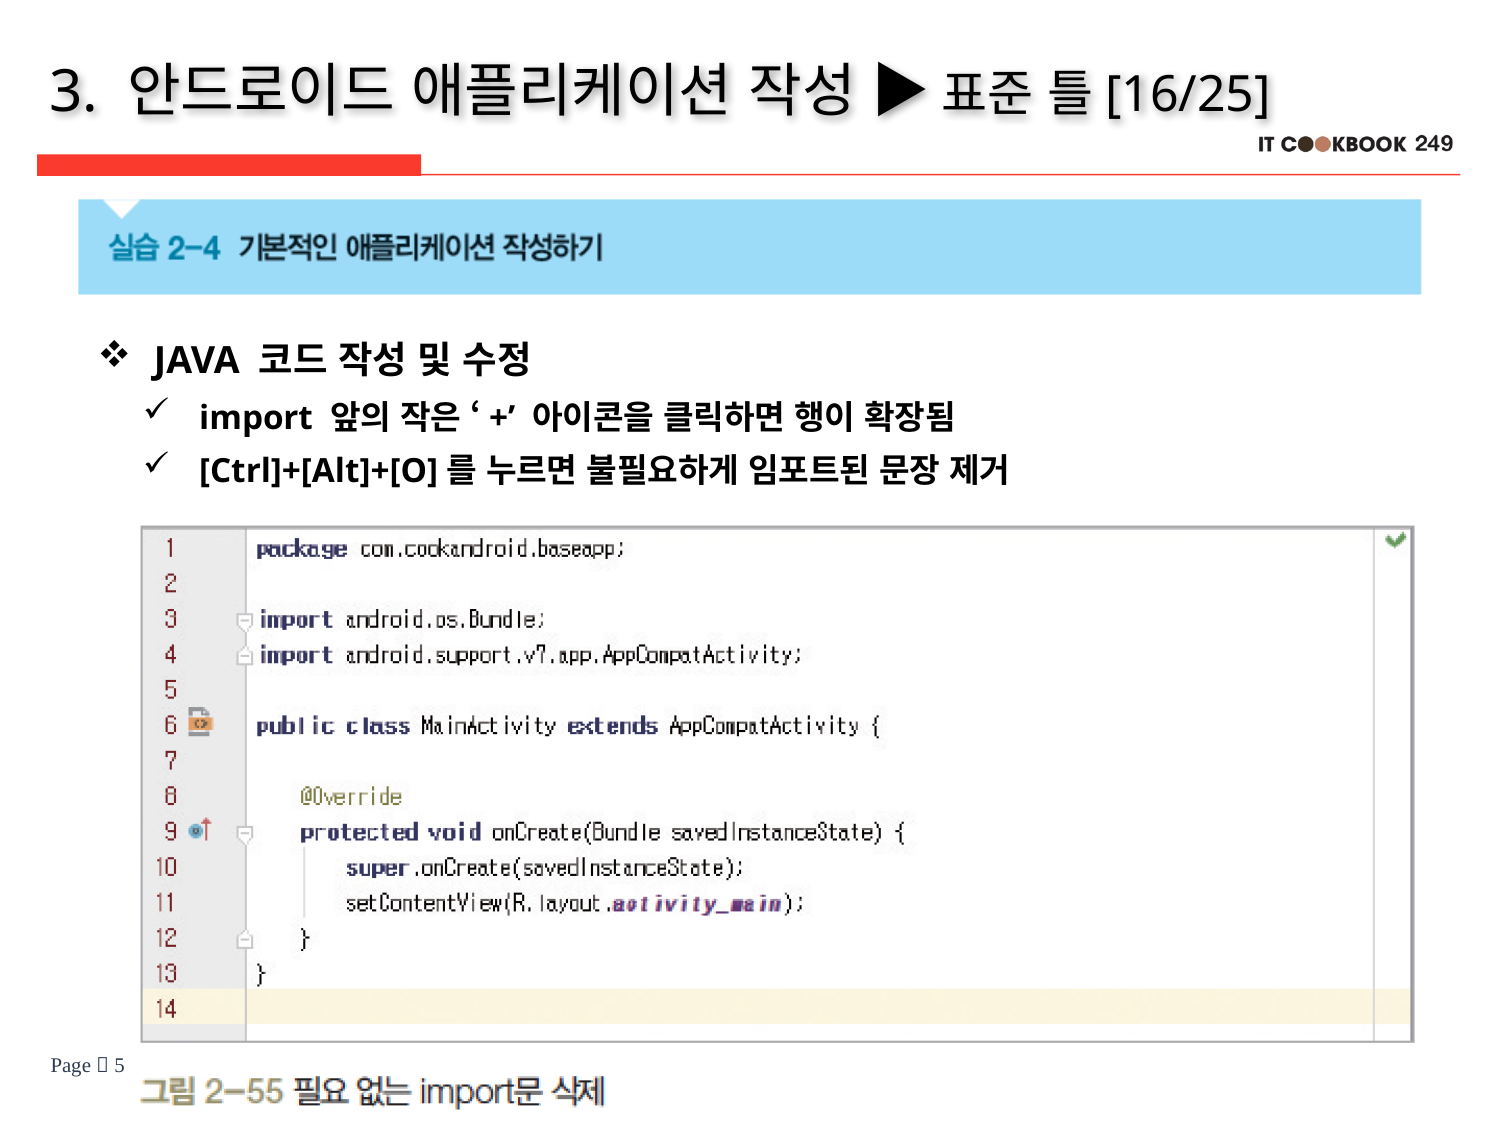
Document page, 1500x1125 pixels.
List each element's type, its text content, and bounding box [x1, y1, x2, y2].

picture [126, 511, 1425, 1120]
picture [77, 198, 1423, 298]
picture [1218, 120, 1464, 164]
list JAVA 코드 작성 및 수정 import 앞의 작은 ‘+’ 아이콘을 클릭하면 행이 확장됨 [Ctrl]+[Alt]+[O]를 누르면 불필요하게 임포트된 문장 제거 [54, 335, 1500, 1051]
title 3. 안드로이드 애플리케이션 작성 ▶ 표준 틀[16/25] [48, 53, 1448, 161]
